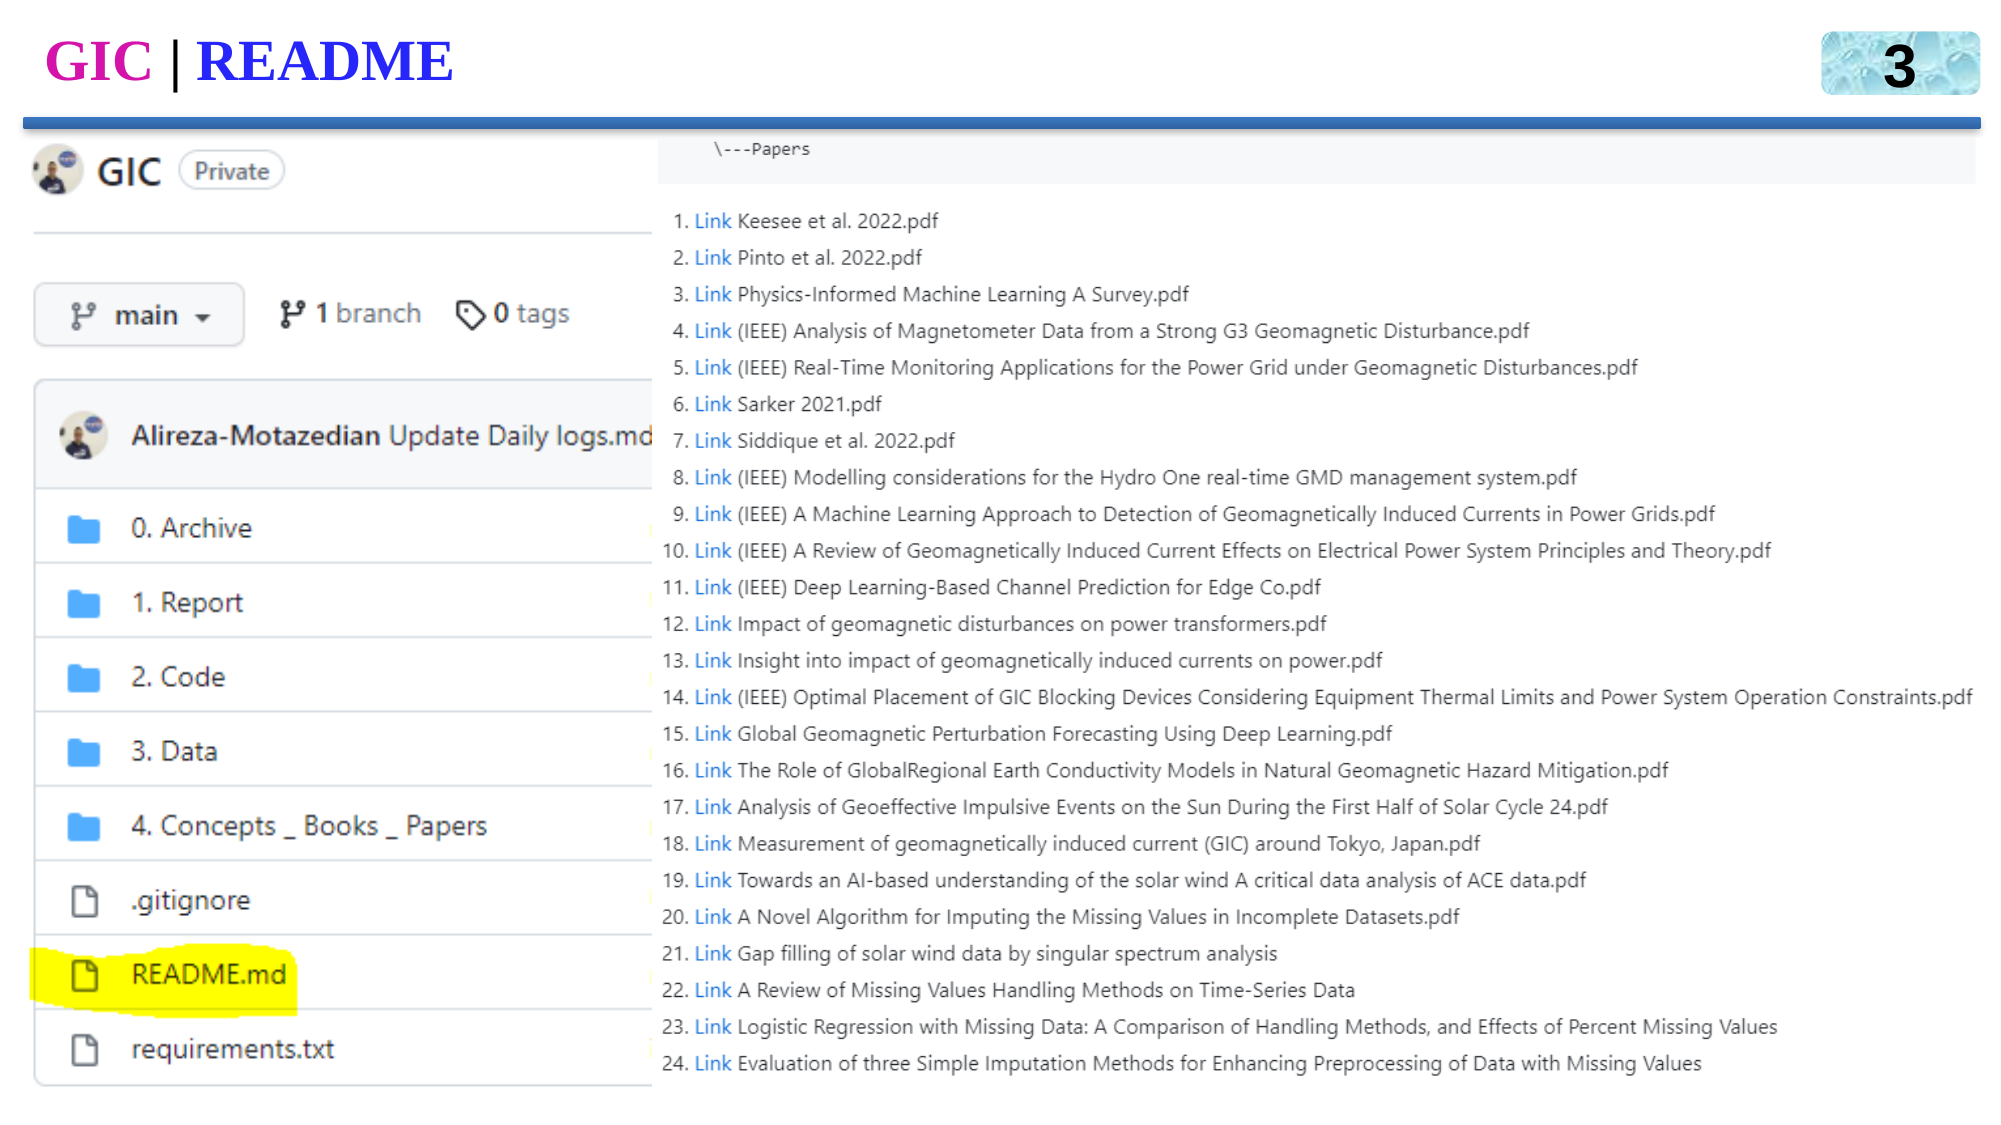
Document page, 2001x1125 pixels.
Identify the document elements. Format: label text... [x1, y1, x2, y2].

title GIC | README [24, 19, 1441, 104]
text_box 3 [1821, 31, 1981, 95]
picture [24, 142, 652, 1107]
text_box [23, 117, 1981, 129]
picture [658, 137, 1981, 1081]
